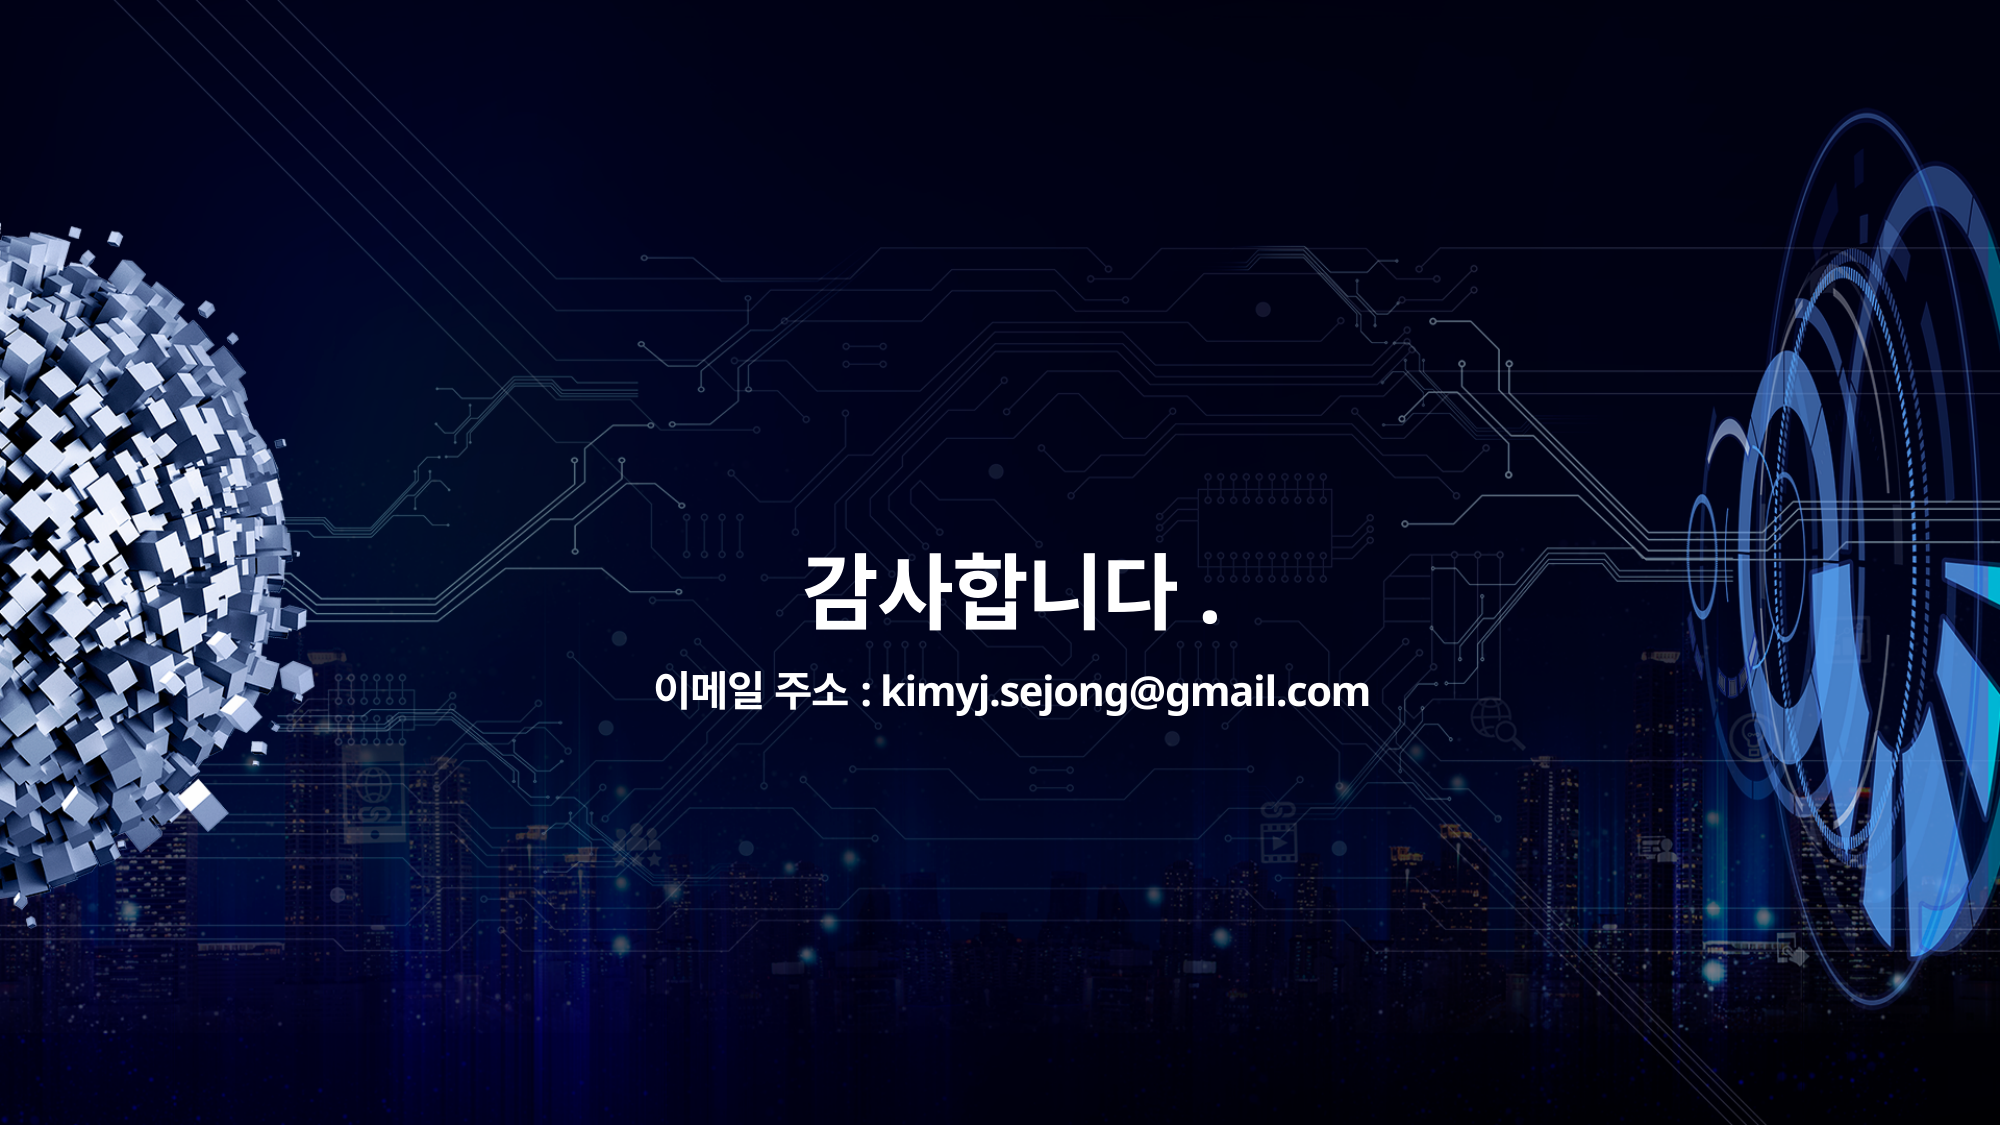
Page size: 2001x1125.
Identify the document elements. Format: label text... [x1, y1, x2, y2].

title 감사합니다. 이메일 주소: kimyj.sejong@gmail.com [162, 481, 1864, 725]
picture [0, 0, 2000, 1125]
